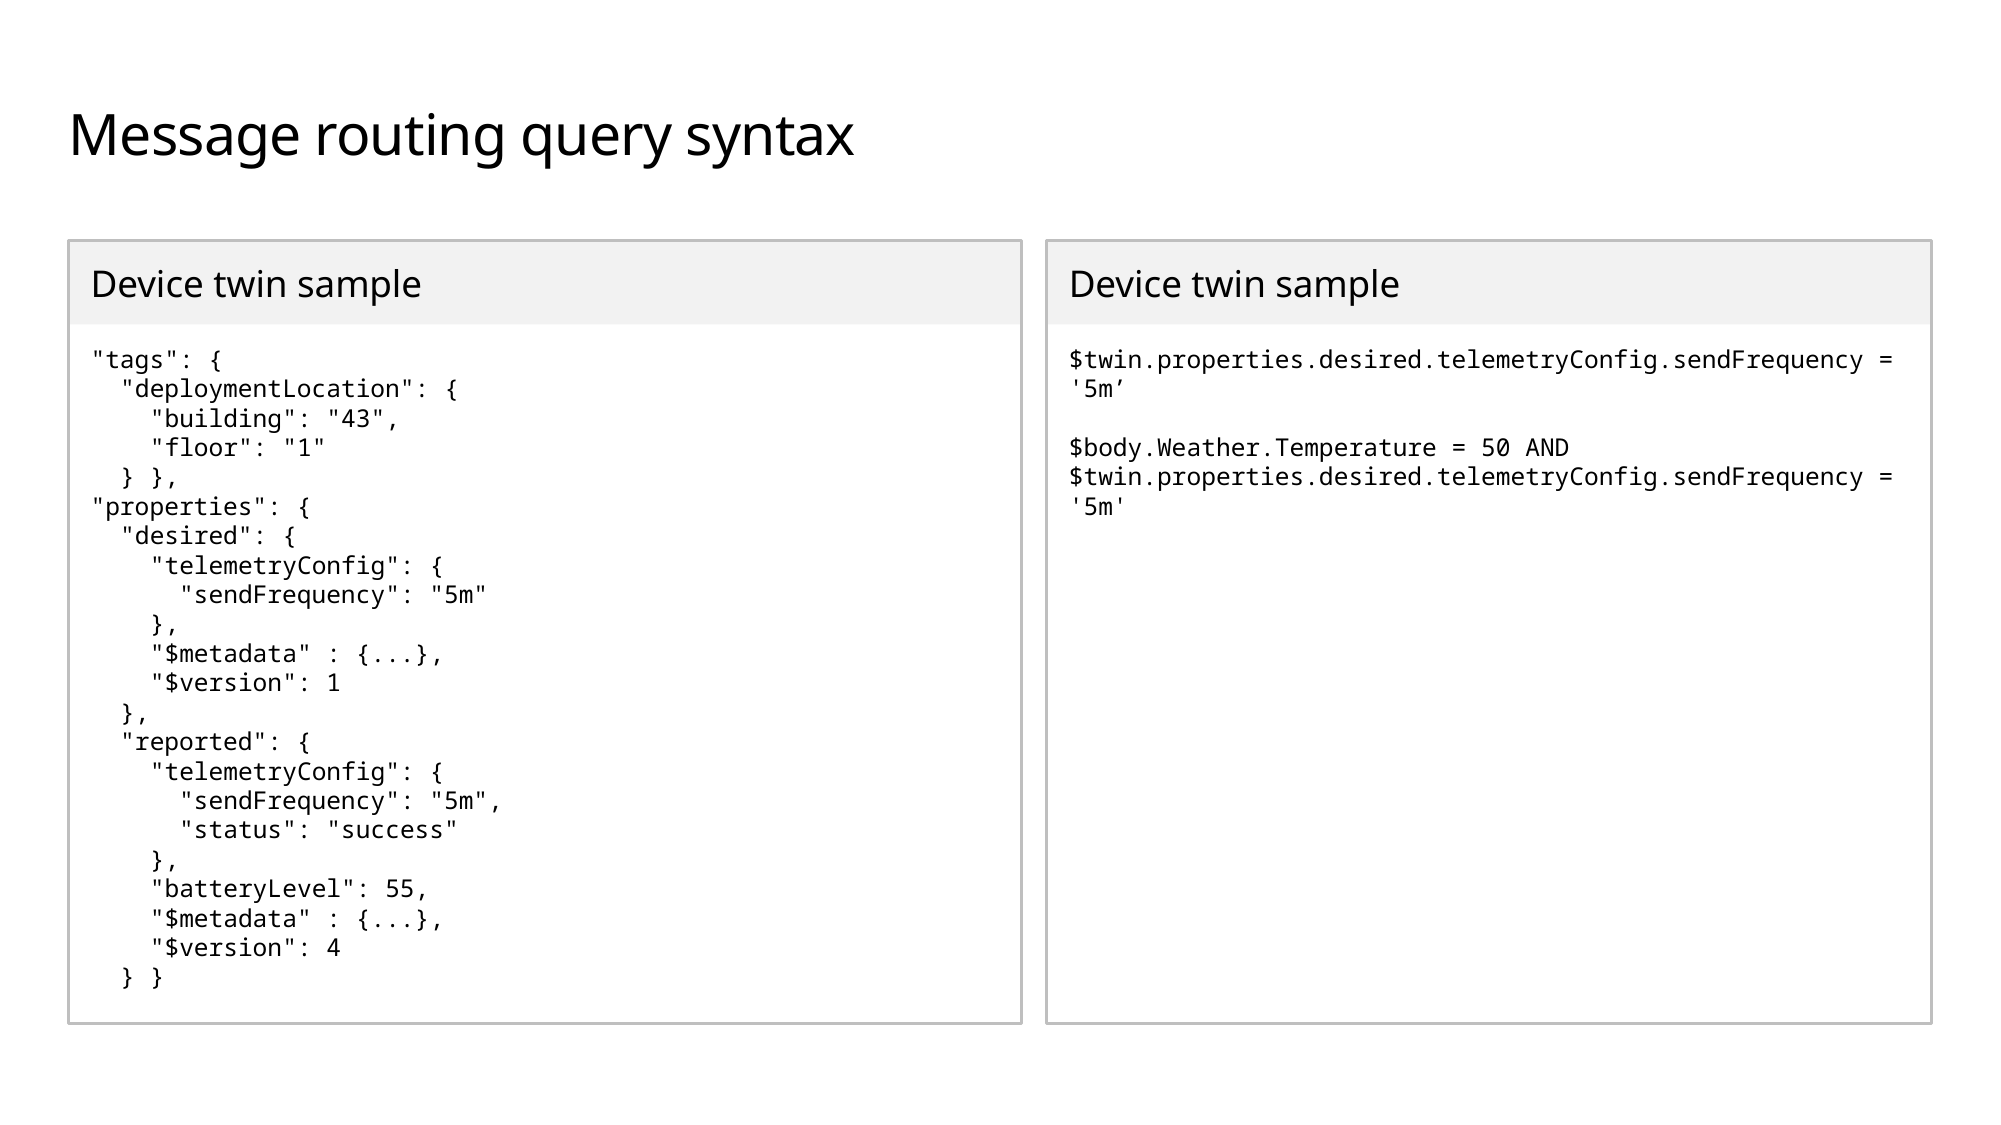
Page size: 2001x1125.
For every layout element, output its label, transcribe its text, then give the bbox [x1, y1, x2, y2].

text_box "tags": { "deploymentLocation": { "building": "43", "floor": "1" } }, "properties": { "desired": { "telemetryConfig": { "sendFrequency": "5m" }, "$metadata" : {...}, "$version": 1 }, "reported": { "telemetryConfig": { "sendFrequency": "5m", "status": "success" }, "batteryLevel": 55, "$metadata" : {...}, "$version": 4 } } [68, 240, 1023, 1024]
text_box $twin.properties.desired.telemetryConfig.sendFrequency = '5m’ $body.Weather.Temperature = 50 AND $twin.properties.desired.telemetryConfig.sendFrequency = '5m' [1046, 240, 1932, 1024]
title Message routing query syntax [68, 101, 1930, 168]
